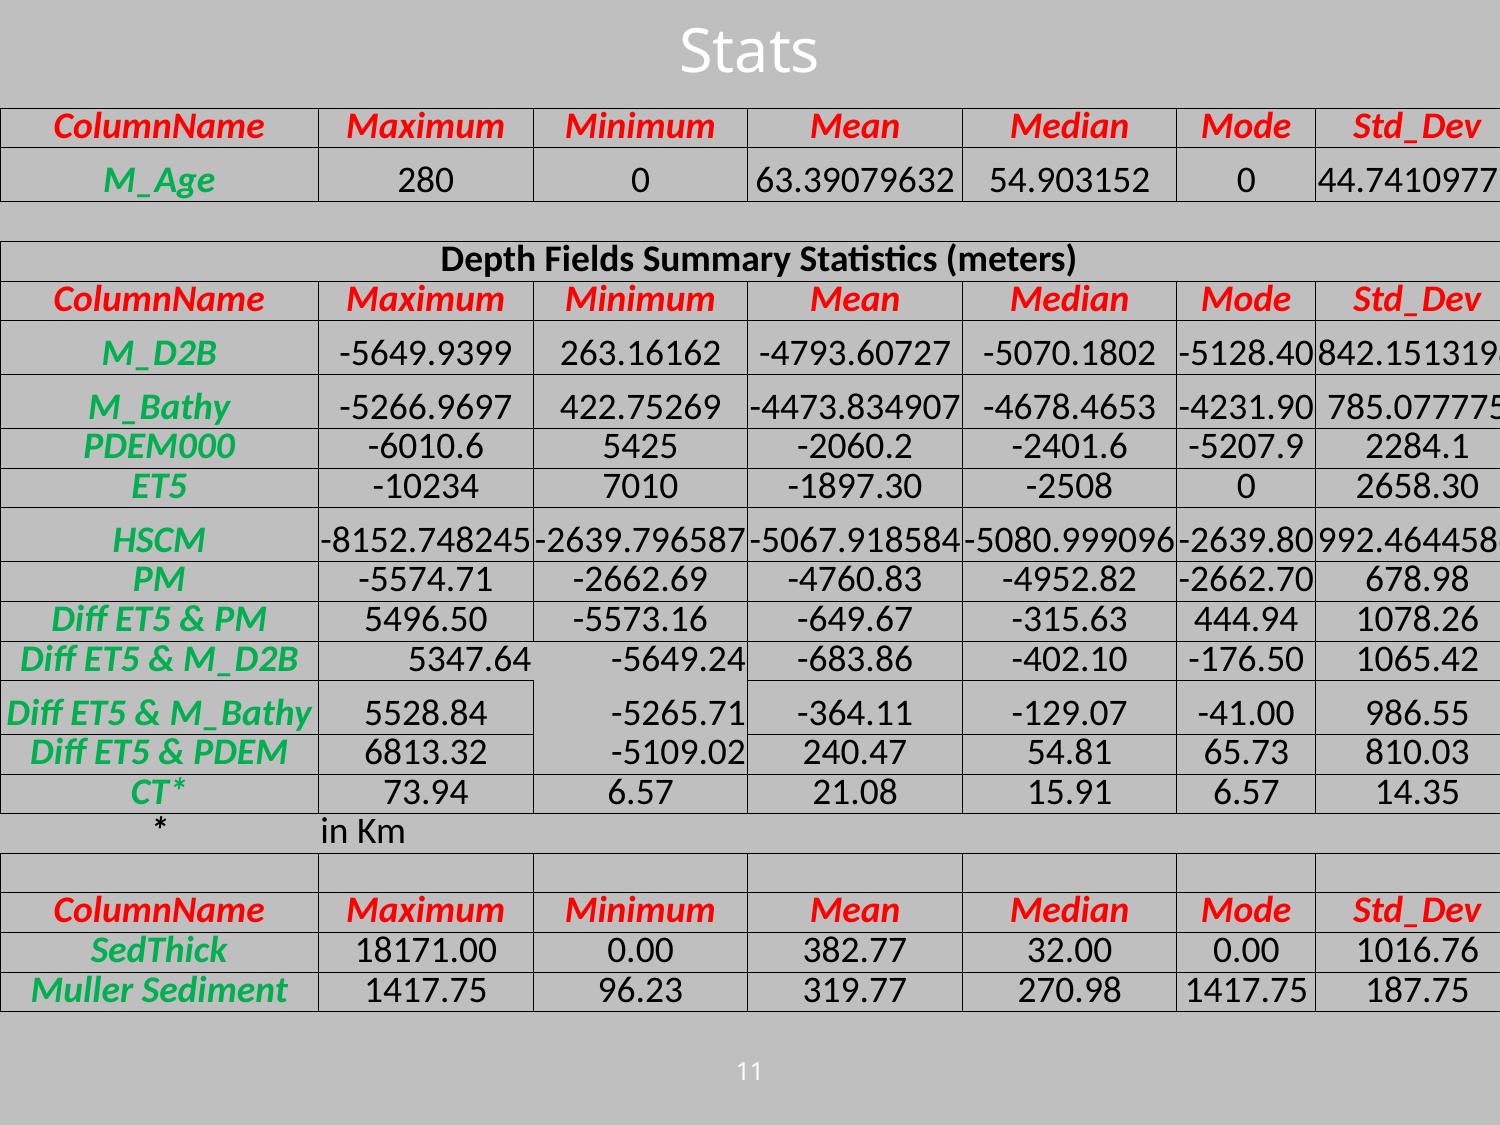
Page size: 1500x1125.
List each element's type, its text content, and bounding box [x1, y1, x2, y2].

table_cell -5574.71 [319, 562, 533, 601]
table_cell 18171.00 [319, 933, 533, 972]
table_cell 0 [1177, 469, 1315, 507]
slide_number 11 [693, 1042, 807, 1103]
table_cell 0 [534, 148, 747, 201]
table_cell 422.75269 [534, 375, 747, 428]
table_cell 7010 [534, 469, 747, 507]
table_cell Mode [1177, 282, 1315, 320]
table_header Mean [748, 109, 962, 147]
table_cell 444.94 [1177, 602, 1315, 641]
table_cell -2662.70 [1177, 562, 1315, 601]
table_cell 1016.76 [1316, 933, 1500, 972]
table_cell Muller Sediment [1, 973, 318, 1011]
table_cell 2284.1 [1316, 429, 1500, 468]
table_cell -5266.9697 [319, 375, 533, 428]
table_cell Diff ET5 & PM [1, 602, 318, 641]
table_cell 5496.50 [319, 602, 533, 641]
table_cell 6.57 [1177, 775, 1315, 813]
table_header Std_Dev [1316, 109, 1500, 147]
table_cell -683.86 [748, 642, 962, 680]
table_cell PM [1, 562, 318, 601]
table_cell -5067.918584 [748, 508, 962, 561]
table_cell -176.50 [1177, 642, 1315, 680]
table_cell 5347.64 [319, 642, 533, 680]
table_cell [1177, 854, 1315, 892]
table_cell -41.00 [1177, 681, 1315, 734]
table_cell HSCM [1, 508, 318, 561]
table_cell [748, 854, 962, 892]
table_cell 382.77 [748, 933, 962, 972]
table_cell -4231.90 [1177, 375, 1315, 428]
table_cell ColumnName [1, 893, 318, 932]
table_cell 6813.32 [319, 735, 533, 774]
title Stats [112, 4, 1388, 93]
table_cell [963, 854, 1176, 892]
table_cell -5649.9399 [319, 321, 533, 374]
table_cell 1065.42 [1316, 642, 1500, 680]
table_cell -649.67 [748, 602, 962, 641]
table_cell -129.07 [963, 681, 1176, 734]
table_cell -5128.40 [1177, 321, 1315, 374]
table_cell 32.00 [963, 933, 1176, 972]
table_cell -5080.999096 [963, 508, 1176, 561]
table_cell -4473.834907 [748, 375, 962, 428]
table_cell -6010.6 [319, 429, 533, 468]
table_cell 0.00 [1177, 933, 1315, 972]
table_cell 319.77 [748, 973, 962, 1011]
table_cell M_Age [1, 148, 318, 201]
table_header Minimum [534, 109, 747, 147]
table_cell Mean [748, 282, 962, 320]
table_cell M_Bathy [1, 375, 318, 428]
table_cell Minimum [534, 282, 747, 320]
table_cell 678.98 [1316, 562, 1500, 601]
table_cell -5265.71 [534, 681, 747, 735]
table_cell CT* [1, 775, 318, 813]
table_cell Depth Fields Summary Statistics (meters) [1, 242, 1500, 281]
table_cell 73.94 [319, 775, 533, 813]
table_cell 44.74109779 [1316, 148, 1500, 201]
table_cell -2662.69 [534, 562, 747, 601]
table_cell 270.98 [963, 973, 1176, 1011]
table_cell -2060.2 [748, 429, 962, 468]
table_cell 65.73 [1177, 735, 1315, 774]
table_cell ET5 [1, 469, 318, 507]
table_header ColumnName [1, 109, 318, 147]
table_cell Mode [1177, 893, 1315, 932]
table_cell Mean [748, 893, 962, 932]
table_cell 14.35 [1316, 775, 1500, 813]
table_cell 1417.75 [319, 973, 533, 1011]
table_cell 785.077775 [1316, 375, 1500, 428]
table_cell 0 [1177, 148, 1315, 201]
table_cell [1, 854, 318, 892]
table_cell -402.10 [963, 642, 1176, 680]
table_cell 5528.84 [319, 681, 533, 734]
table_cell -5649.24 [533, 642, 747, 681]
table_cell 280 [319, 148, 533, 201]
table_cell 6.57 [534, 775, 747, 813]
table_cell 263.16162 [534, 321, 747, 374]
table_cell * [0, 814, 319, 853]
table_cell -5070.1802 [963, 321, 1176, 374]
table_cell Median [963, 893, 1176, 932]
table_cell 96.23 [534, 973, 747, 1011]
table_cell -2639.796587 [534, 508, 747, 561]
table_cell [534, 854, 747, 892]
table_cell -4952.82 [963, 562, 1176, 601]
table_cell 54.903152 [963, 148, 1176, 201]
table_cell 810.03 [1316, 735, 1500, 774]
table_cell -2401.6 [963, 429, 1176, 468]
table_cell ColumnName [1, 282, 318, 320]
table_cell -4793.60727 [748, 321, 962, 374]
table_cell -4678.4653 [963, 375, 1176, 428]
table_cell [0, 202, 1500, 241]
table_cell 5425 [534, 429, 747, 468]
table_cell Diff ET5 & PDEM [1, 735, 318, 774]
table_cell 842.1513198 [1316, 321, 1500, 374]
table_cell Std_Dev [1316, 893, 1500, 932]
table_cell 187.75 [1316, 973, 1500, 1011]
table_cell -315.63 [963, 602, 1176, 641]
table_cell SedThick [1, 933, 318, 972]
table_cell 21.08 [748, 775, 962, 813]
table_cell Diff ET5 & M_Bathy [1, 681, 318, 734]
table_cell 54.81 [963, 735, 1176, 774]
table_cell [319, 854, 533, 892]
table_cell 986.55 [1316, 681, 1500, 734]
table_cell Std_Dev [1316, 282, 1500, 320]
table_cell Diff ET5 & M_D2B [1, 642, 318, 680]
table_cell 1417.75 [1177, 973, 1315, 1011]
table_cell -5573.16 [534, 602, 747, 641]
table_cell -364.11 [748, 681, 962, 734]
table_cell Maximum [319, 282, 533, 320]
table_cell -4760.83 [748, 562, 962, 601]
table_cell 15.91 [963, 775, 1176, 813]
table_cell PDEM000 [1, 429, 318, 468]
table_cell -5109.02 [534, 735, 747, 774]
table_cell 240.47 [748, 735, 962, 774]
table_cell -10234 [319, 469, 533, 507]
table_cell -8152.748245 [319, 508, 533, 561]
table_header Median [963, 109, 1176, 147]
table_header Mode [1177, 109, 1315, 147]
table_cell 1078.26 [1316, 602, 1500, 641]
table_cell Minimum [534, 893, 747, 932]
table_cell -5207.9 [1177, 429, 1315, 468]
table_cell Median [963, 282, 1176, 320]
table_cell in Km [319, 814, 1500, 853]
table_cell [1316, 854, 1500, 892]
table_cell -1897.30 [748, 469, 962, 507]
table_cell 63.39079632 [748, 148, 962, 201]
table_cell Maximum [319, 893, 533, 932]
table_cell M_D2B [1, 321, 318, 374]
table_cell 0.00 [534, 933, 747, 972]
table_cell -2639.80 [1177, 508, 1315, 561]
table_cell 992.4644586 [1316, 508, 1500, 561]
table_cell -2508 [963, 469, 1176, 507]
table_header Maximum [319, 109, 533, 147]
table_cell 2658.30 [1316, 469, 1500, 507]
